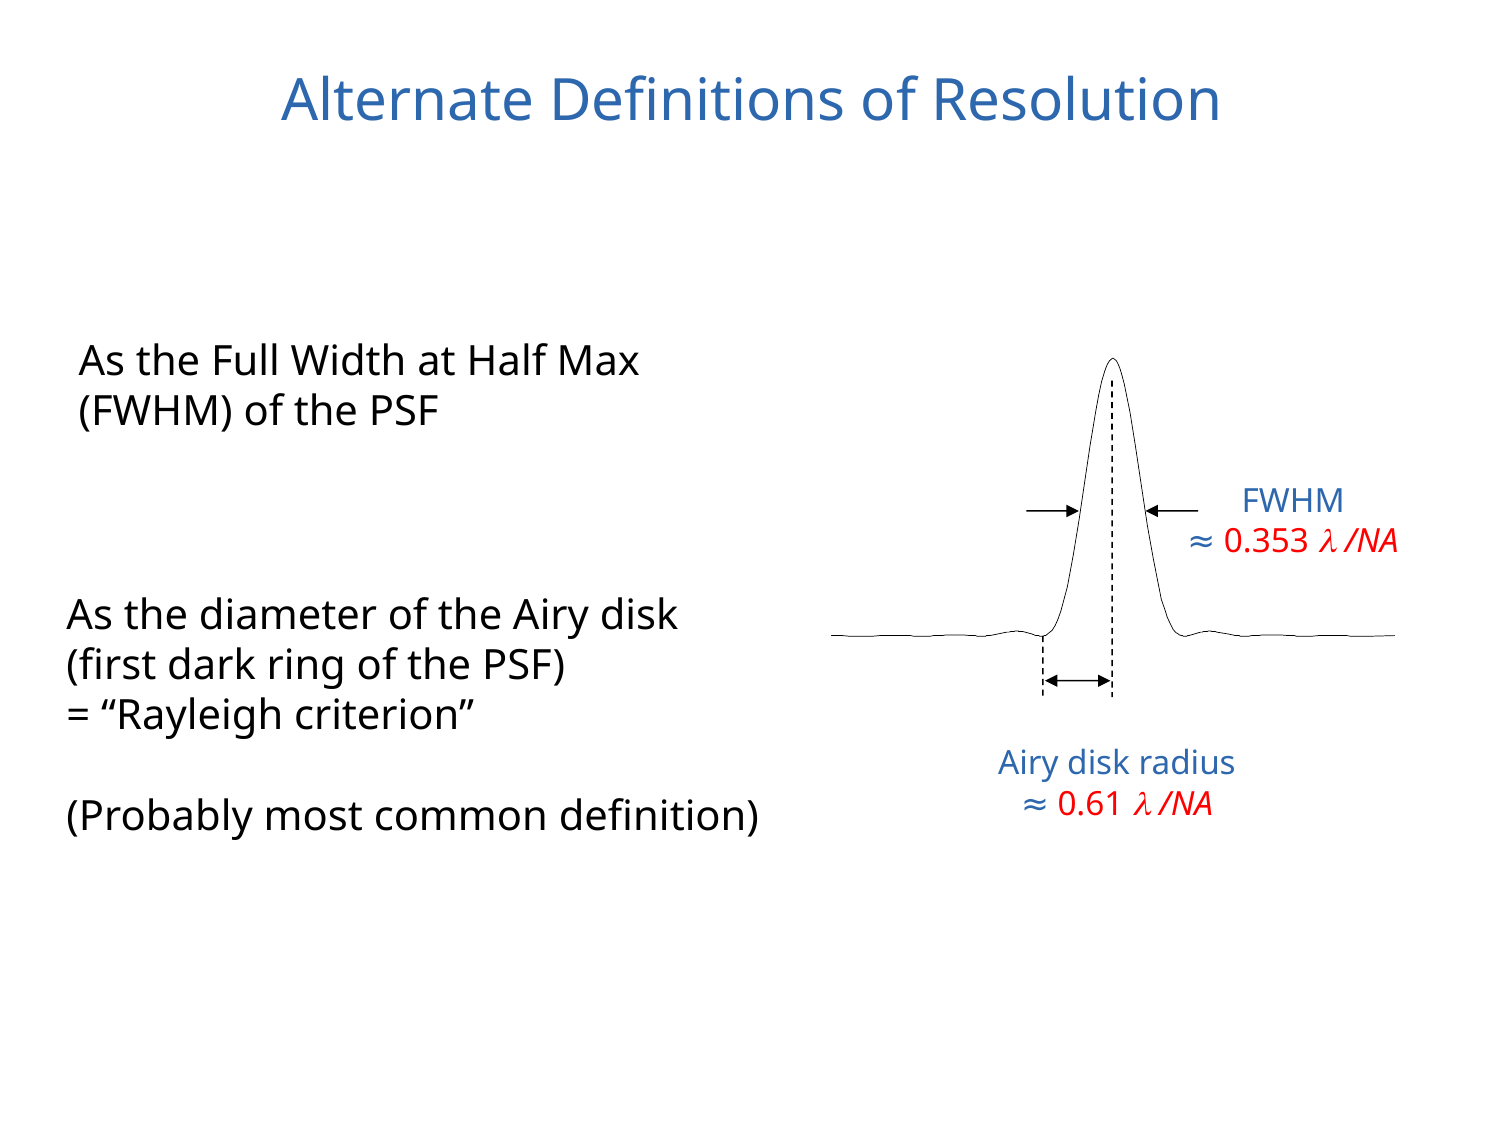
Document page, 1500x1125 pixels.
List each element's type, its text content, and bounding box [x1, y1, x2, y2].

text_box As the Full Width at Half Max (FWHM) of the PSF [63, 326, 656, 442]
text_box As the diameter of the Airy disk (first dark ring of the PSF) = “Rayleigh criterion” (Probably most common definition) [51, 580, 774, 846]
text_box [1044, 674, 1111, 687]
picture [817, 351, 1411, 644]
text_box Alternate Definitions of Resolution [266, 54, 1237, 139]
text_box Airy disk radius ≈ 0.61  /NA [983, 734, 1251, 829]
